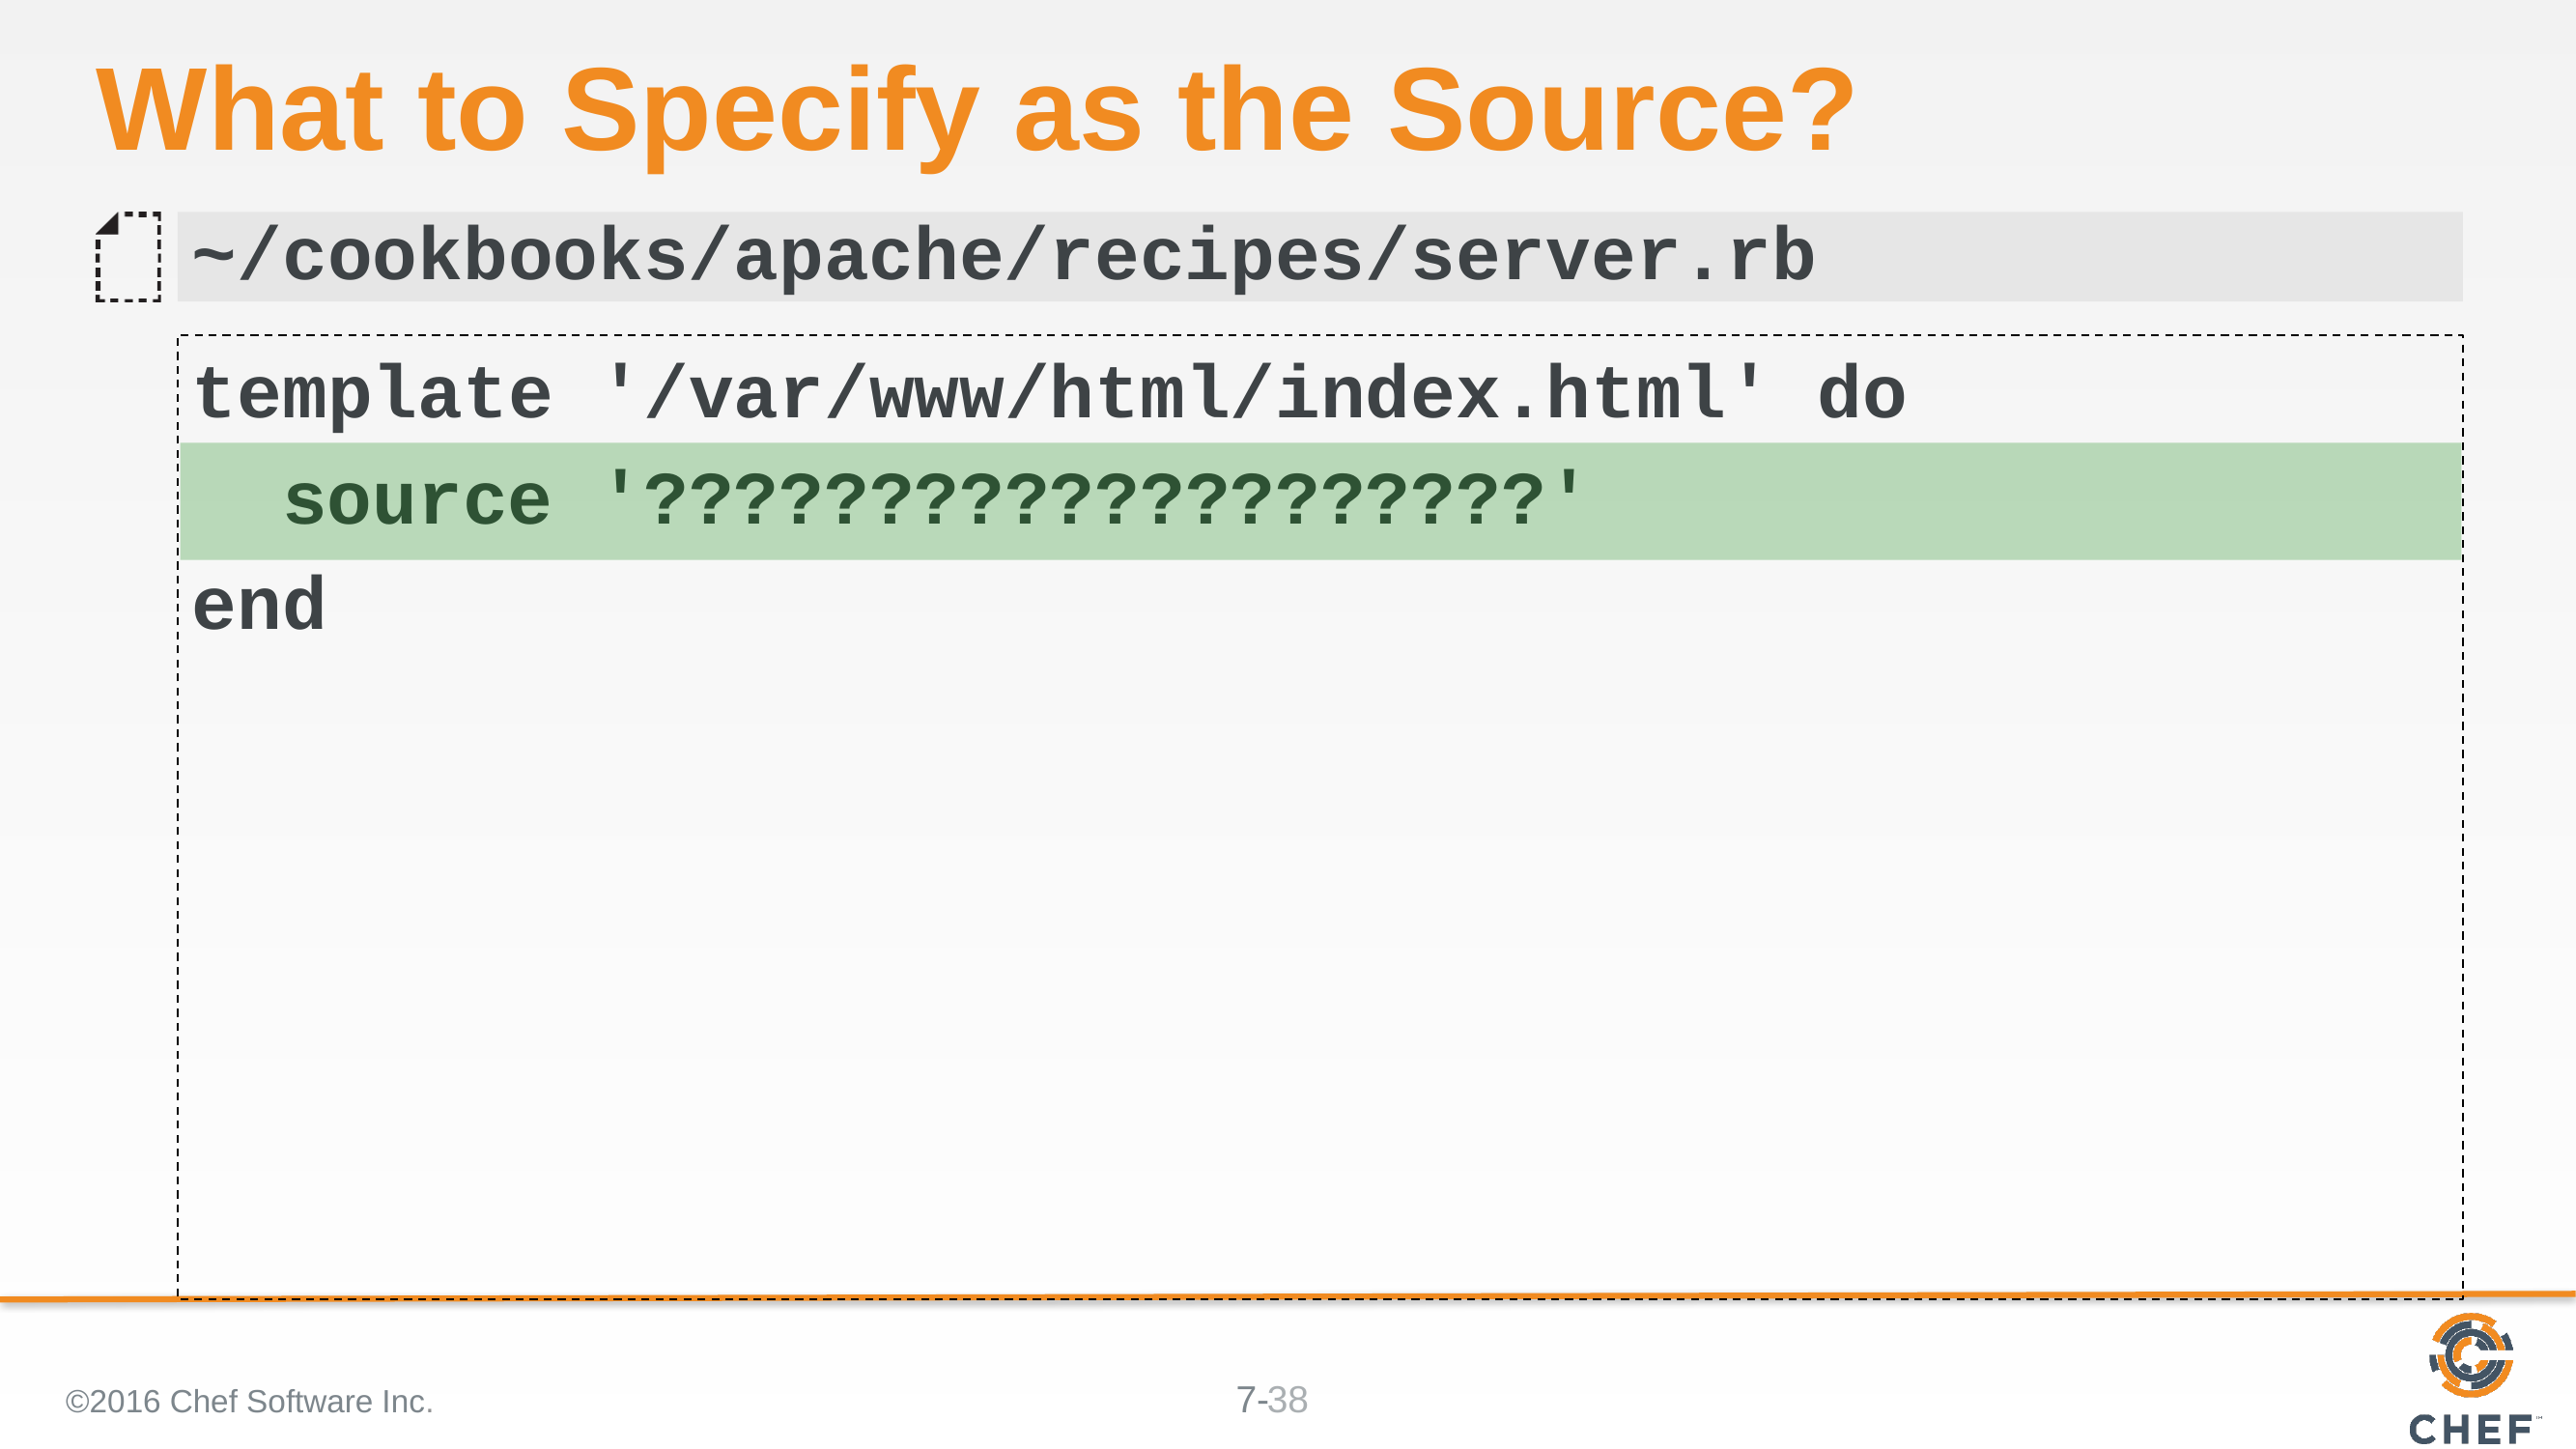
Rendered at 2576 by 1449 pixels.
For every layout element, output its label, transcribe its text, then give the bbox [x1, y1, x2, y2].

list [180, 442, 2462, 560]
slide_number 38 [998, 1359, 1578, 1437]
footer ©2016 Chef Software Inc. [51, 1359, 952, 1440]
list ~/cookbooks/apache/recipes/server.rb [177, 212, 2463, 302]
list template '/var/www/html/index.html' do source '????????????????????' end [177, 334, 2464, 1300]
title What to Specify as the Source? [96, 48, 2463, 180]
picture [2399, 1297, 2550, 1449]
